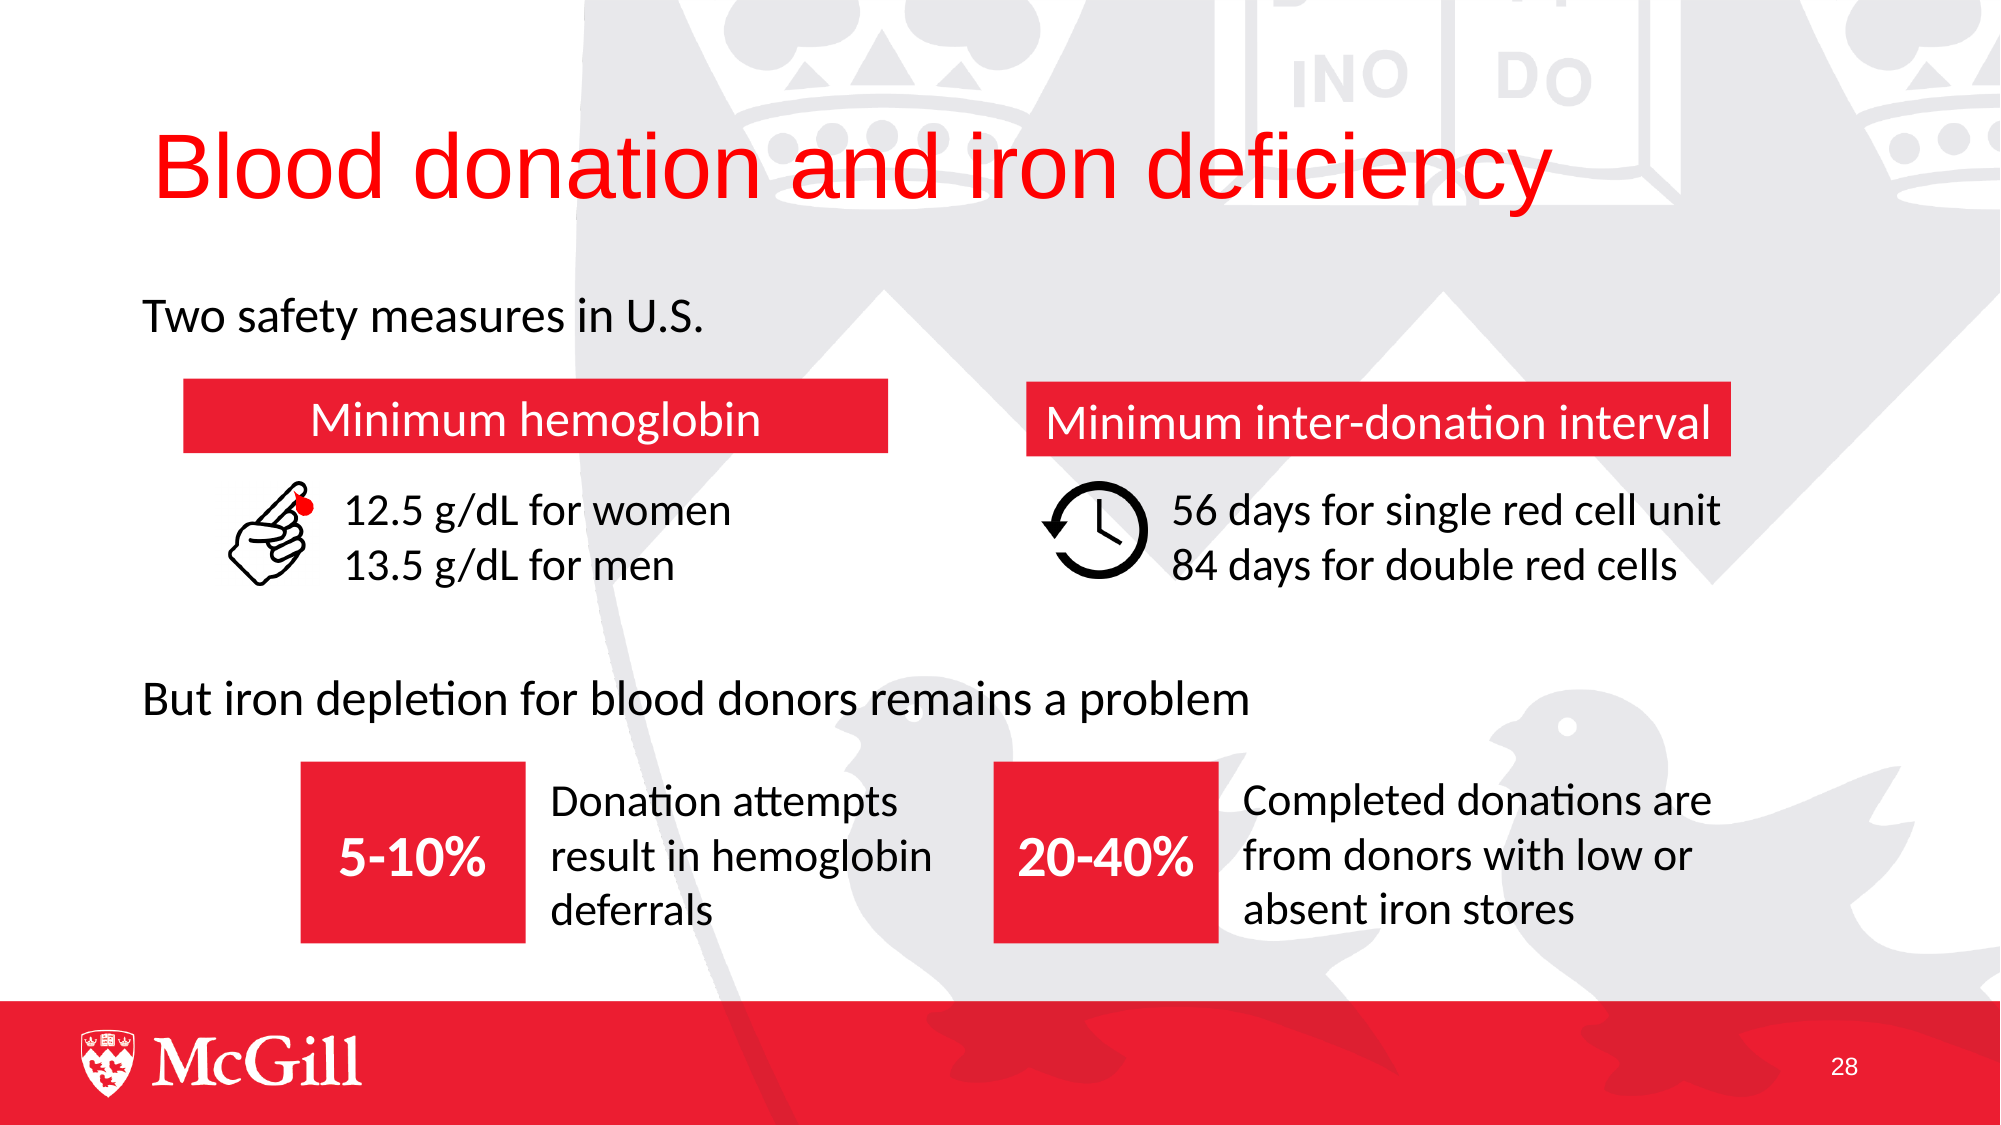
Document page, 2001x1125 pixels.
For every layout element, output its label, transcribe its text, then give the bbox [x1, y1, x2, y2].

text_box Donation attempts result in hemoglobin deferrals [535, 762, 1001, 943]
text_box Minimum hemoglobin [182, 378, 889, 454]
text_box Two safety measures in U.S. But iron depletion for blood donors remains a problem [127, 281, 1549, 890]
text_box Minimum inter-donation interval [1025, 381, 1732, 457]
text_box 5-10% [299, 760, 527, 945]
slide_number 28 [1766, 1035, 1874, 1096]
text_box 12.5 g/dL for women 13.5 g/dL for men [328, 472, 810, 597]
picture [0, 0, 2000, 1125]
text_box 20-40% [992, 760, 1220, 945]
title Blood donation and iron deficiency [137, 59, 1863, 278]
text_box 56 days for single red cell unit 84 days for double red cells [1156, 472, 1759, 597]
text_box Completed donations are from donors with low or absent iron stores [1228, 761, 1731, 942]
